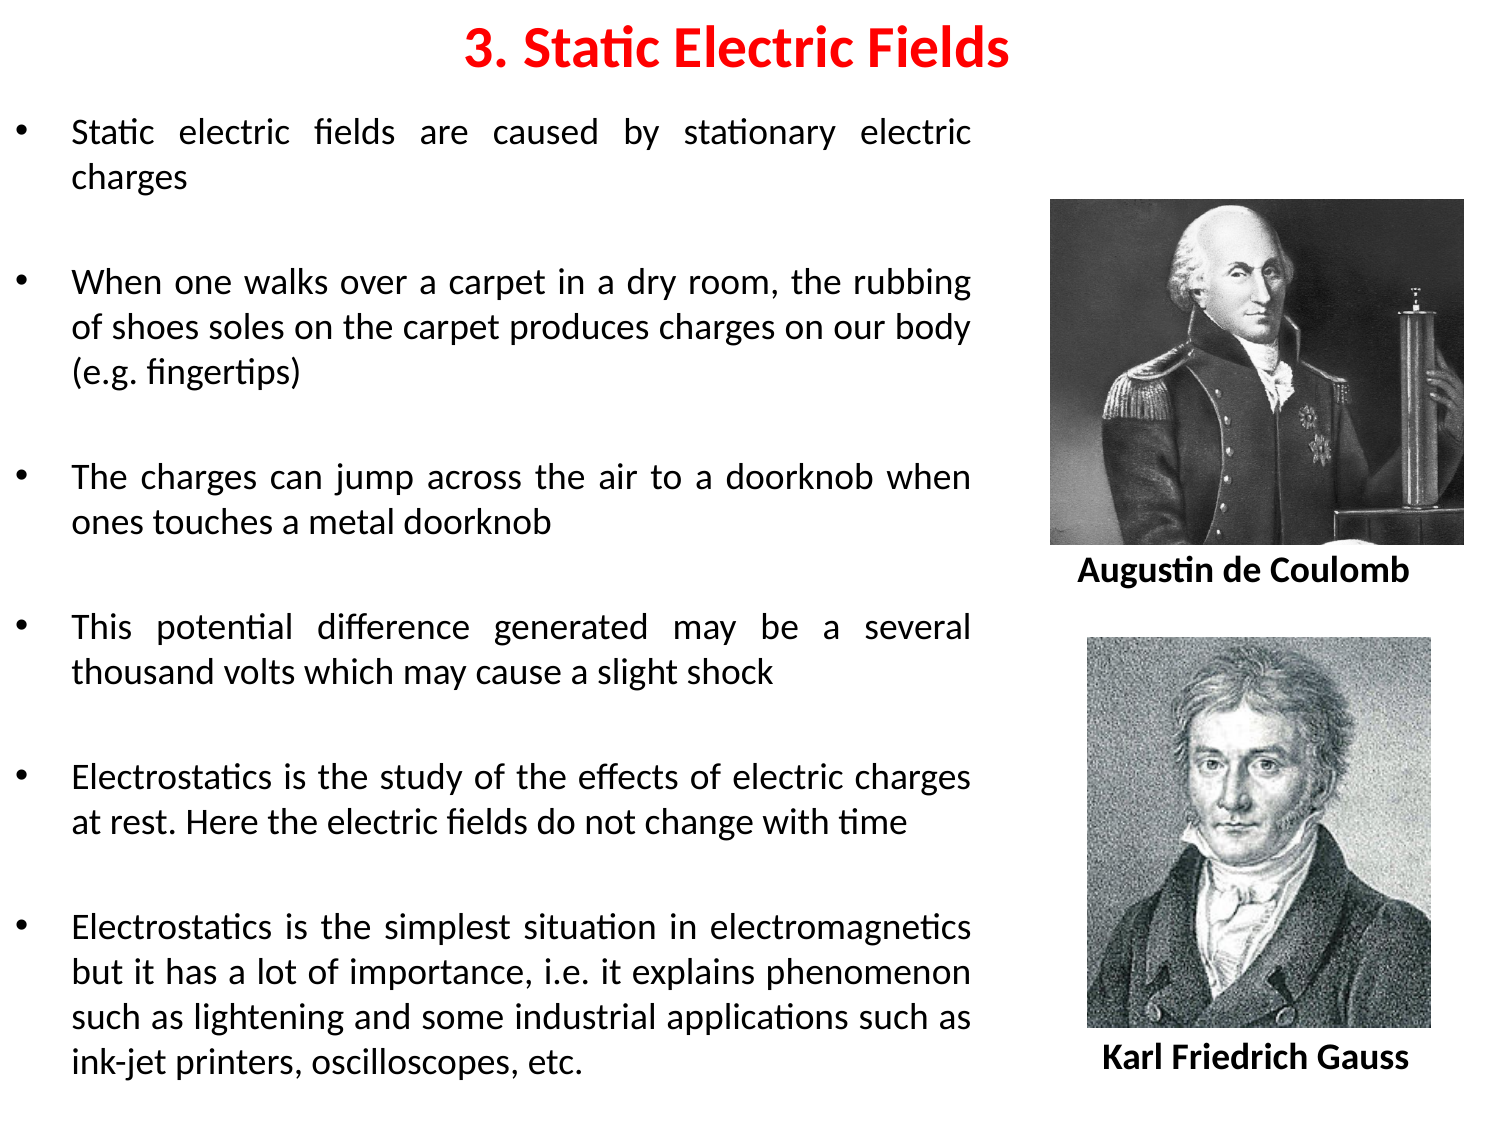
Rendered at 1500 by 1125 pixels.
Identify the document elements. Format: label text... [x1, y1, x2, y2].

text_box Karl Friedrich Gauss [1087, 1024, 1438, 1085]
list Static electric fields are caused by stationary electric charges When one walks over a carpet in a dry room, the rubbing of shoes soles on the carpet produces charges on our body (e.g. fingertips) The charges can jump across the air to a doorknob when ones touches a metal doorknob This potential difference generated may be a several thousand volts which may cause a slight shock Electrostatics is the study of the effects of electric charges at rest. Here the electric fields do not change with time Electrostatics is the simplest situation in electromagnetics but it has a lot of importance, i.e. it explains phenomenon such as lightening and some industrial applications such as ink-jet printers, oscilloscopes, etc. [0, 99, 988, 1088]
picture [1049, 199, 1465, 546]
title 3. Static Electric Fields [300, 0, 1175, 88]
text_box Augustin de Coulomb [1062, 553, 1463, 598]
picture [1087, 637, 1431, 1028]
